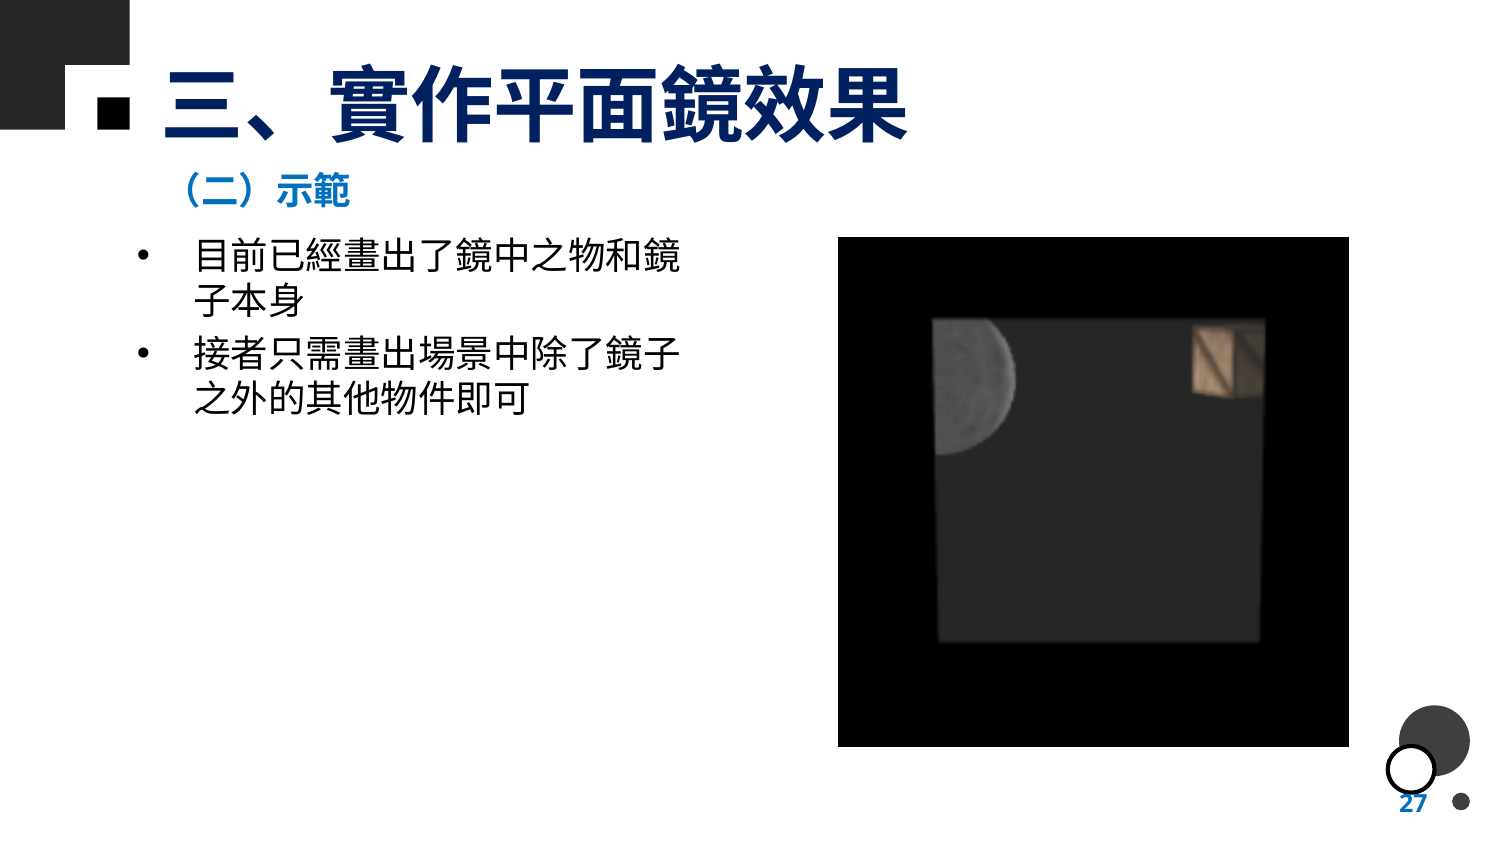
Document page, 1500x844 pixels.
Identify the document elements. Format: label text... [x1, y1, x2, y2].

slide_number 27 [1092, 782, 1443, 827]
picture [837, 237, 1350, 747]
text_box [1387, 705, 1471, 811]
text_box （二）示範 [148, 153, 559, 224]
title 三、實作平面鏡效果 [145, 32, 1319, 173]
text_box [0, 0, 130, 130]
text_box 目前已經畫出了鏡中之物和鏡子本身 接者只需畫出場景中除了鏡子之外的其他物件即可 [103, 224, 728, 760]
